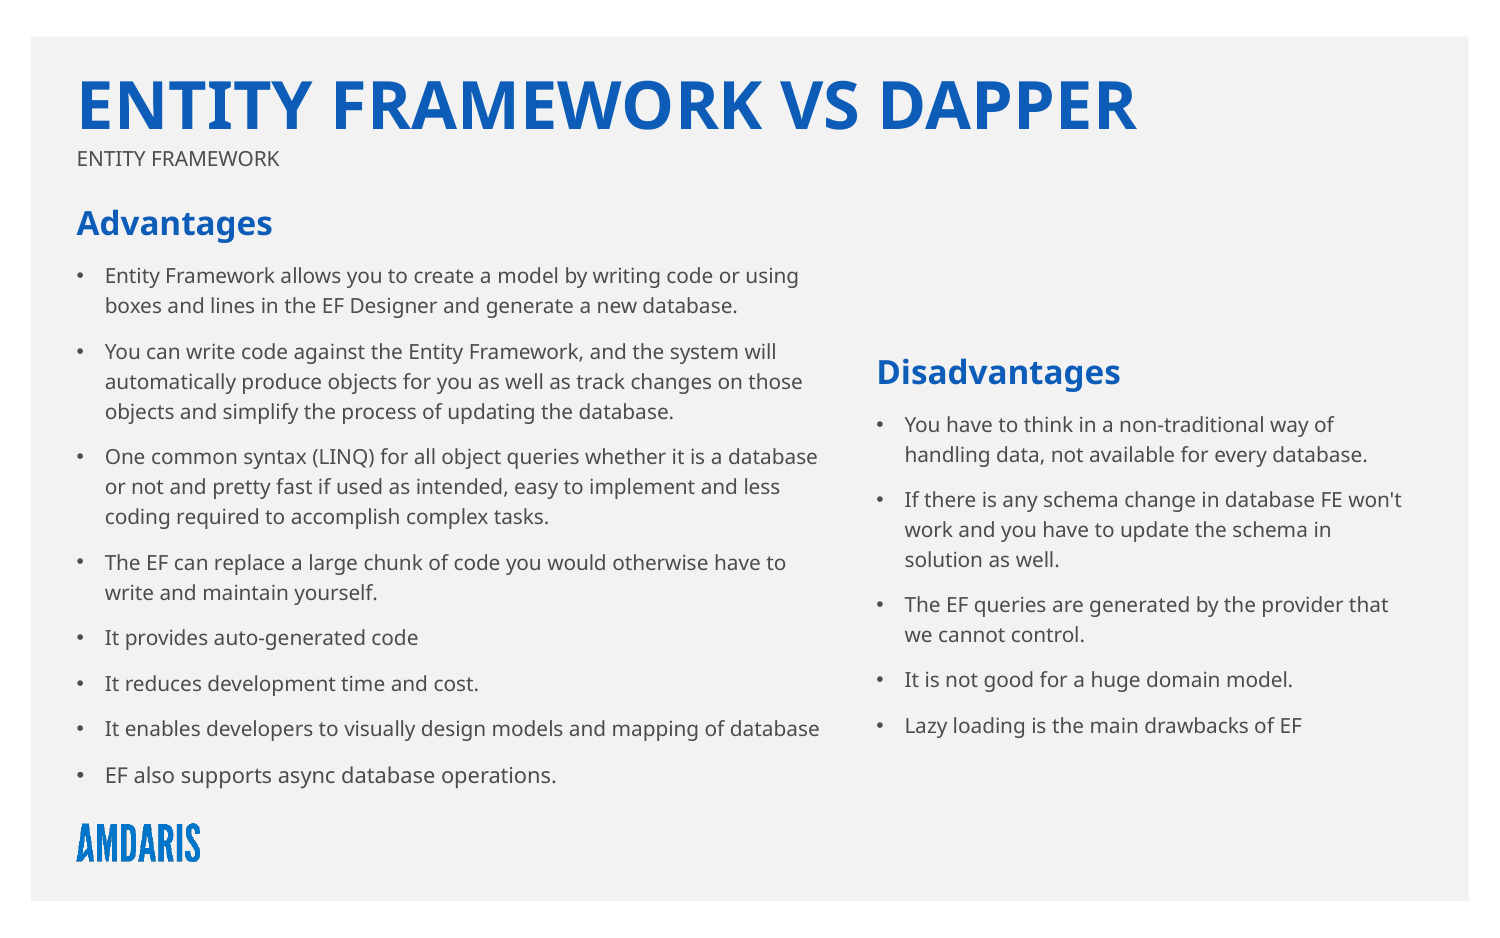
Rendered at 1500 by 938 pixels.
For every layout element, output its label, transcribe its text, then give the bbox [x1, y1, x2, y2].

list Disadvantages You have to think in a non-traditional way of handling data, not available for every database. If there is any schema change in database FE won't work and you have to update the schema in solution as well. The EF queries are generated by the provider that we cannot control. It is not good for a huge domain model. Lazy loading is the main drawbacks of EF [876, 335, 1424, 844]
list Entity Framework [76, 138, 1424, 187]
list Entity Framework vs Dapper [76, 64, 1424, 126]
picture [76, 823, 200, 862]
list Advantages Entity Framework allows you to create a model by writing code or using boxes and lines in the EF Designer and generate a new database. You can write code against the Entity Framework, and the system will automatically produce objects for you as well as track changes on those objects and simplify the process of updating the database. One common syntax (LINQ) for all object queries whether it is a database or not and pretty fast if used as intended, easy to implement and less coding required to accomplish complex tasks. The EF can replace a large chunk of code you would otherwise have to write and maintain yourself. It provides auto-generated code It reduces development time and cost. It enables developers to visually design models and mapping of database EF also supports async database operations. [76, 187, 837, 695]
